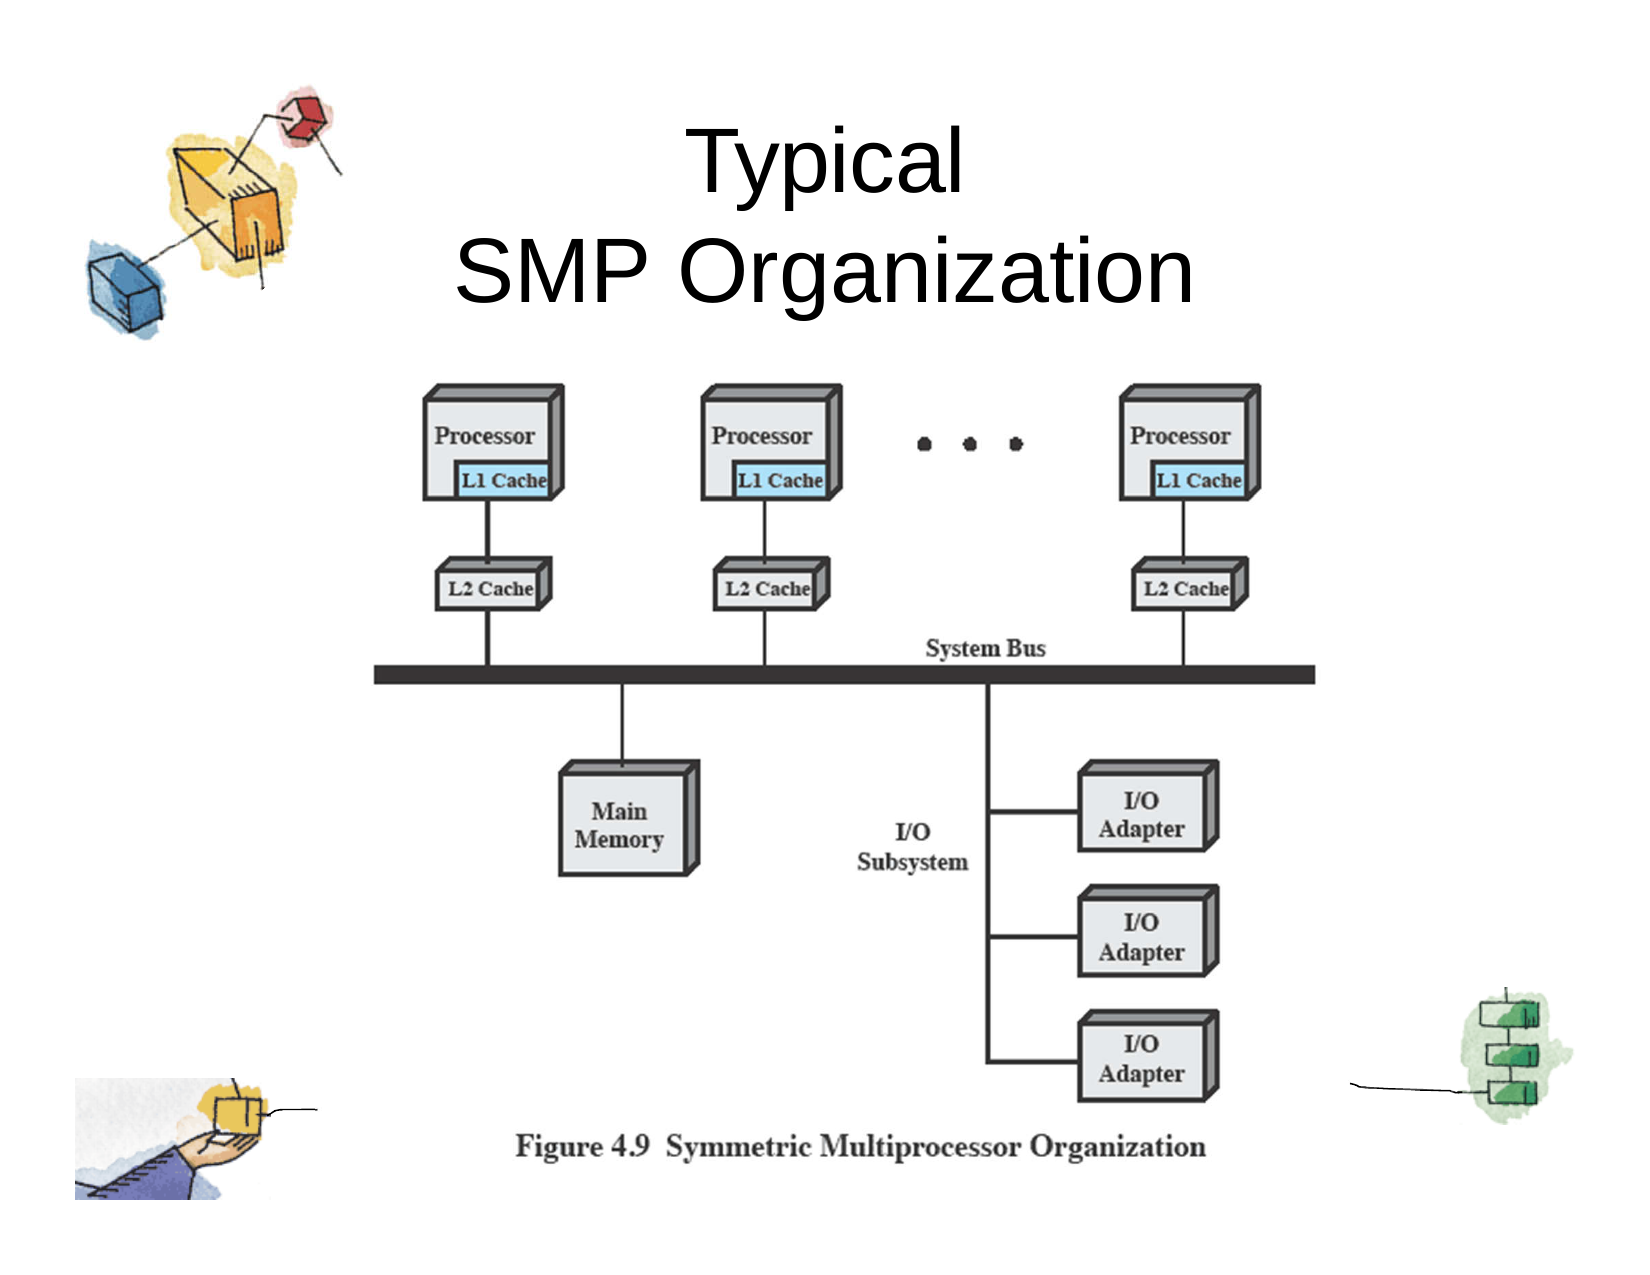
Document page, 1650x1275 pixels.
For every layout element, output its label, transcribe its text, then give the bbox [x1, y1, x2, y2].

picture [1458, 987, 1575, 1125]
picture [74, 74, 1350, 1189]
title Typical SMP Organization [394, 99, 1315, 322]
picture [75, 1078, 271, 1200]
